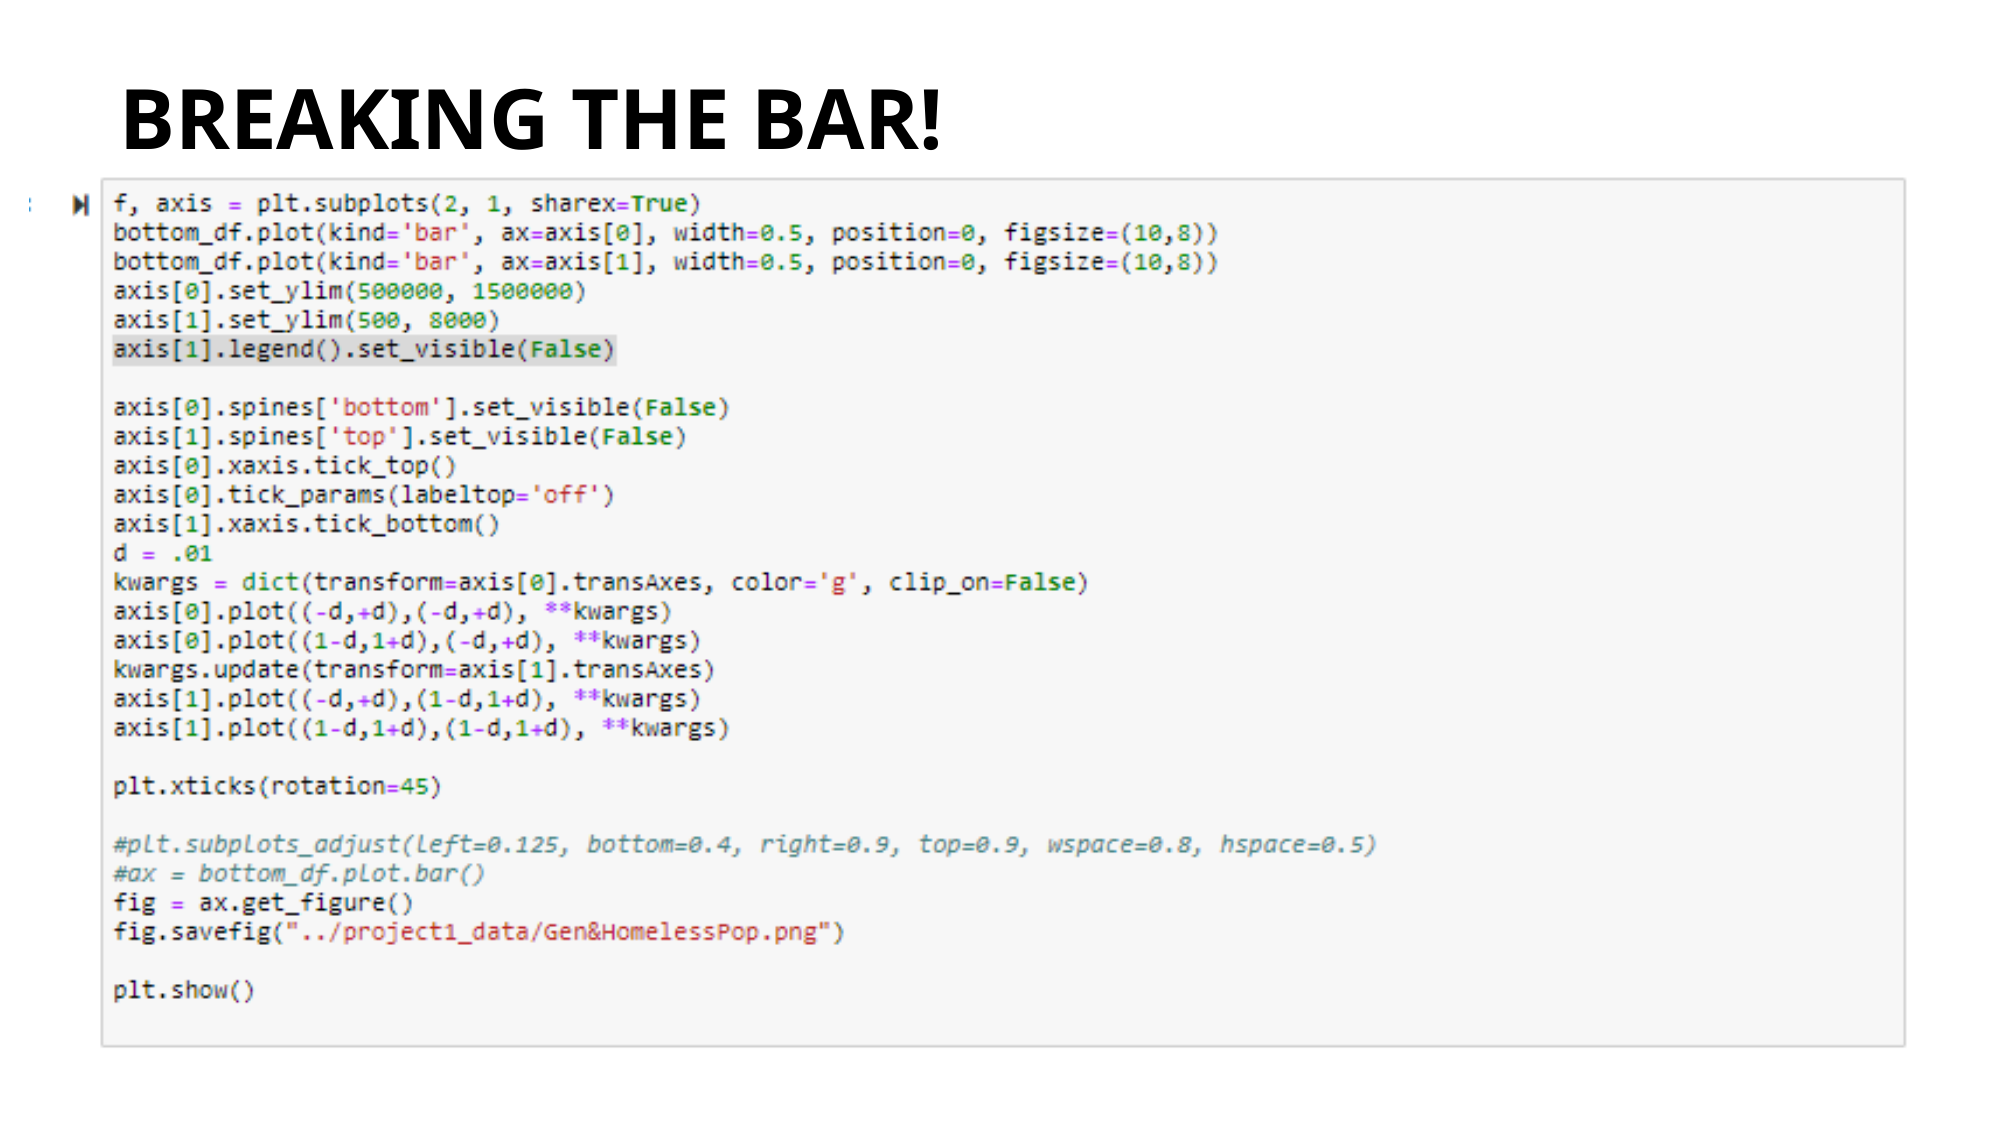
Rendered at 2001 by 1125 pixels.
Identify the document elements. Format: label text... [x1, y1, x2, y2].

picture [29, 174, 1944, 1067]
text_box BREAKING THE BAR! [104, 58, 1324, 174]
